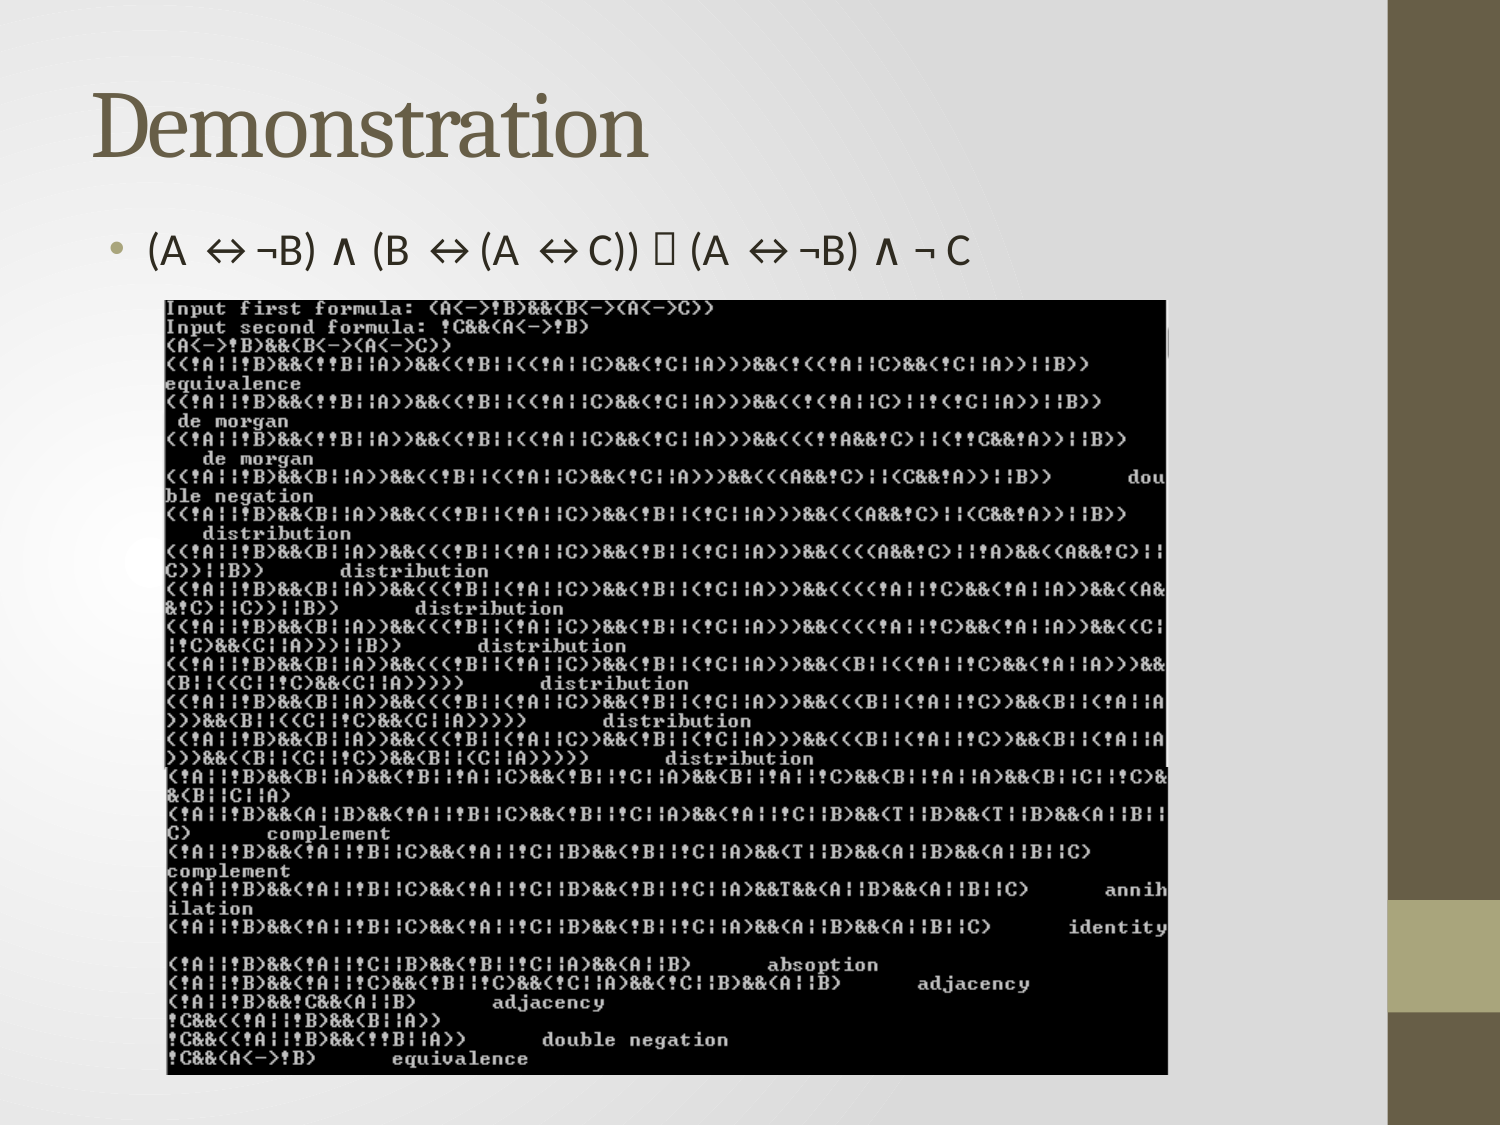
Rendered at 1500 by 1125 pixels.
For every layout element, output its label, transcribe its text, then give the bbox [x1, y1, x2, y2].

title Demonstration [75, 24, 1325, 212]
picture [161, 299, 1170, 1076]
list (A ↔¬B) ∧ (B ↔(A ↔C))  (A ↔¬B) ∧ ¬ C [75, 212, 1325, 1000]
